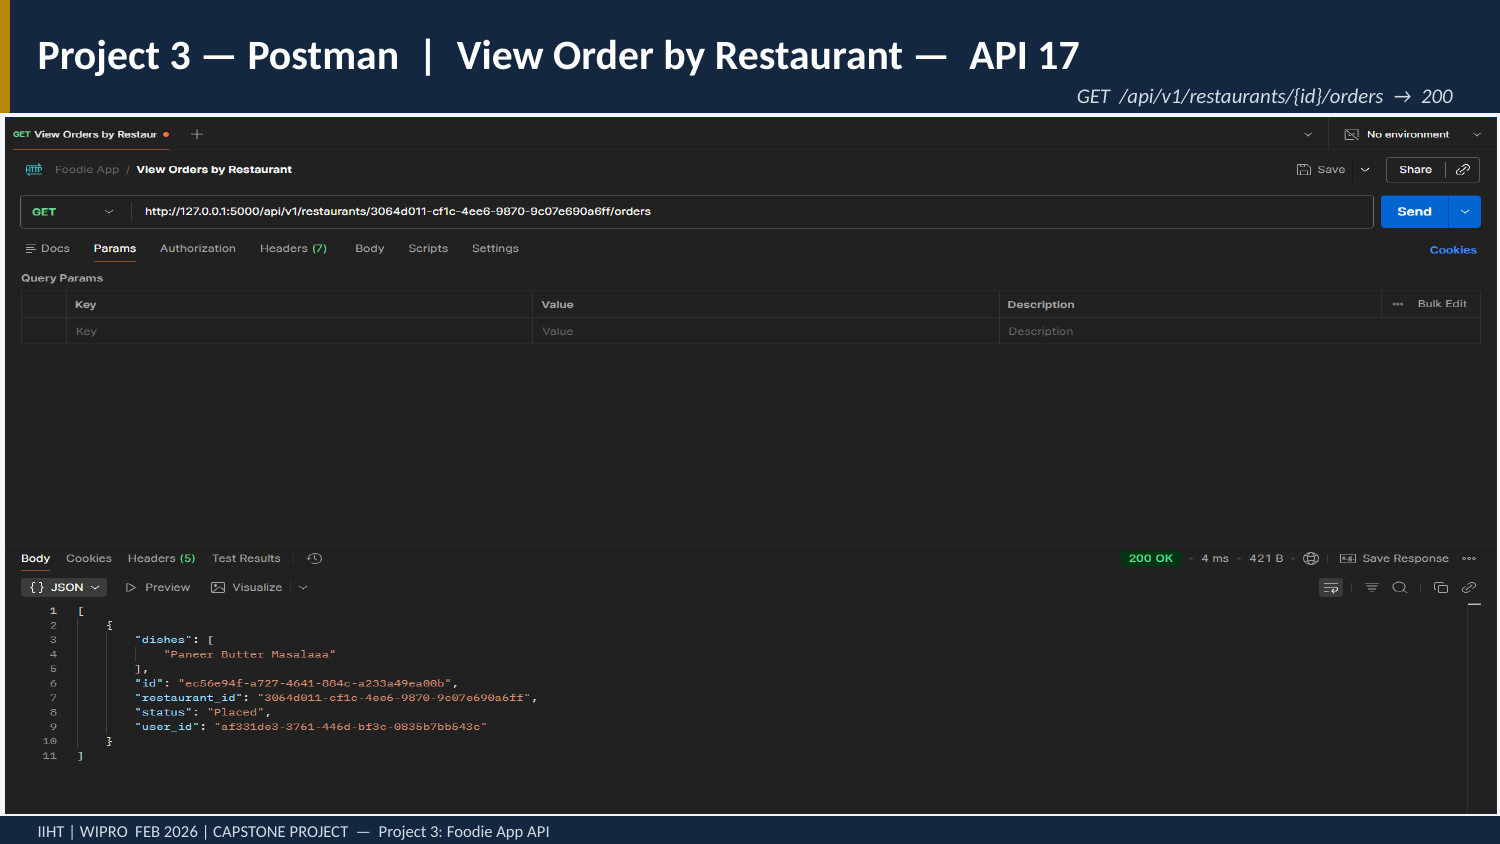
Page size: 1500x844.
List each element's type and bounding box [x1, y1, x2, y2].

picture [5, 117, 1497, 814]
text_box [0, 0, 1500, 113]
text_box [0, 817, 1500, 844]
